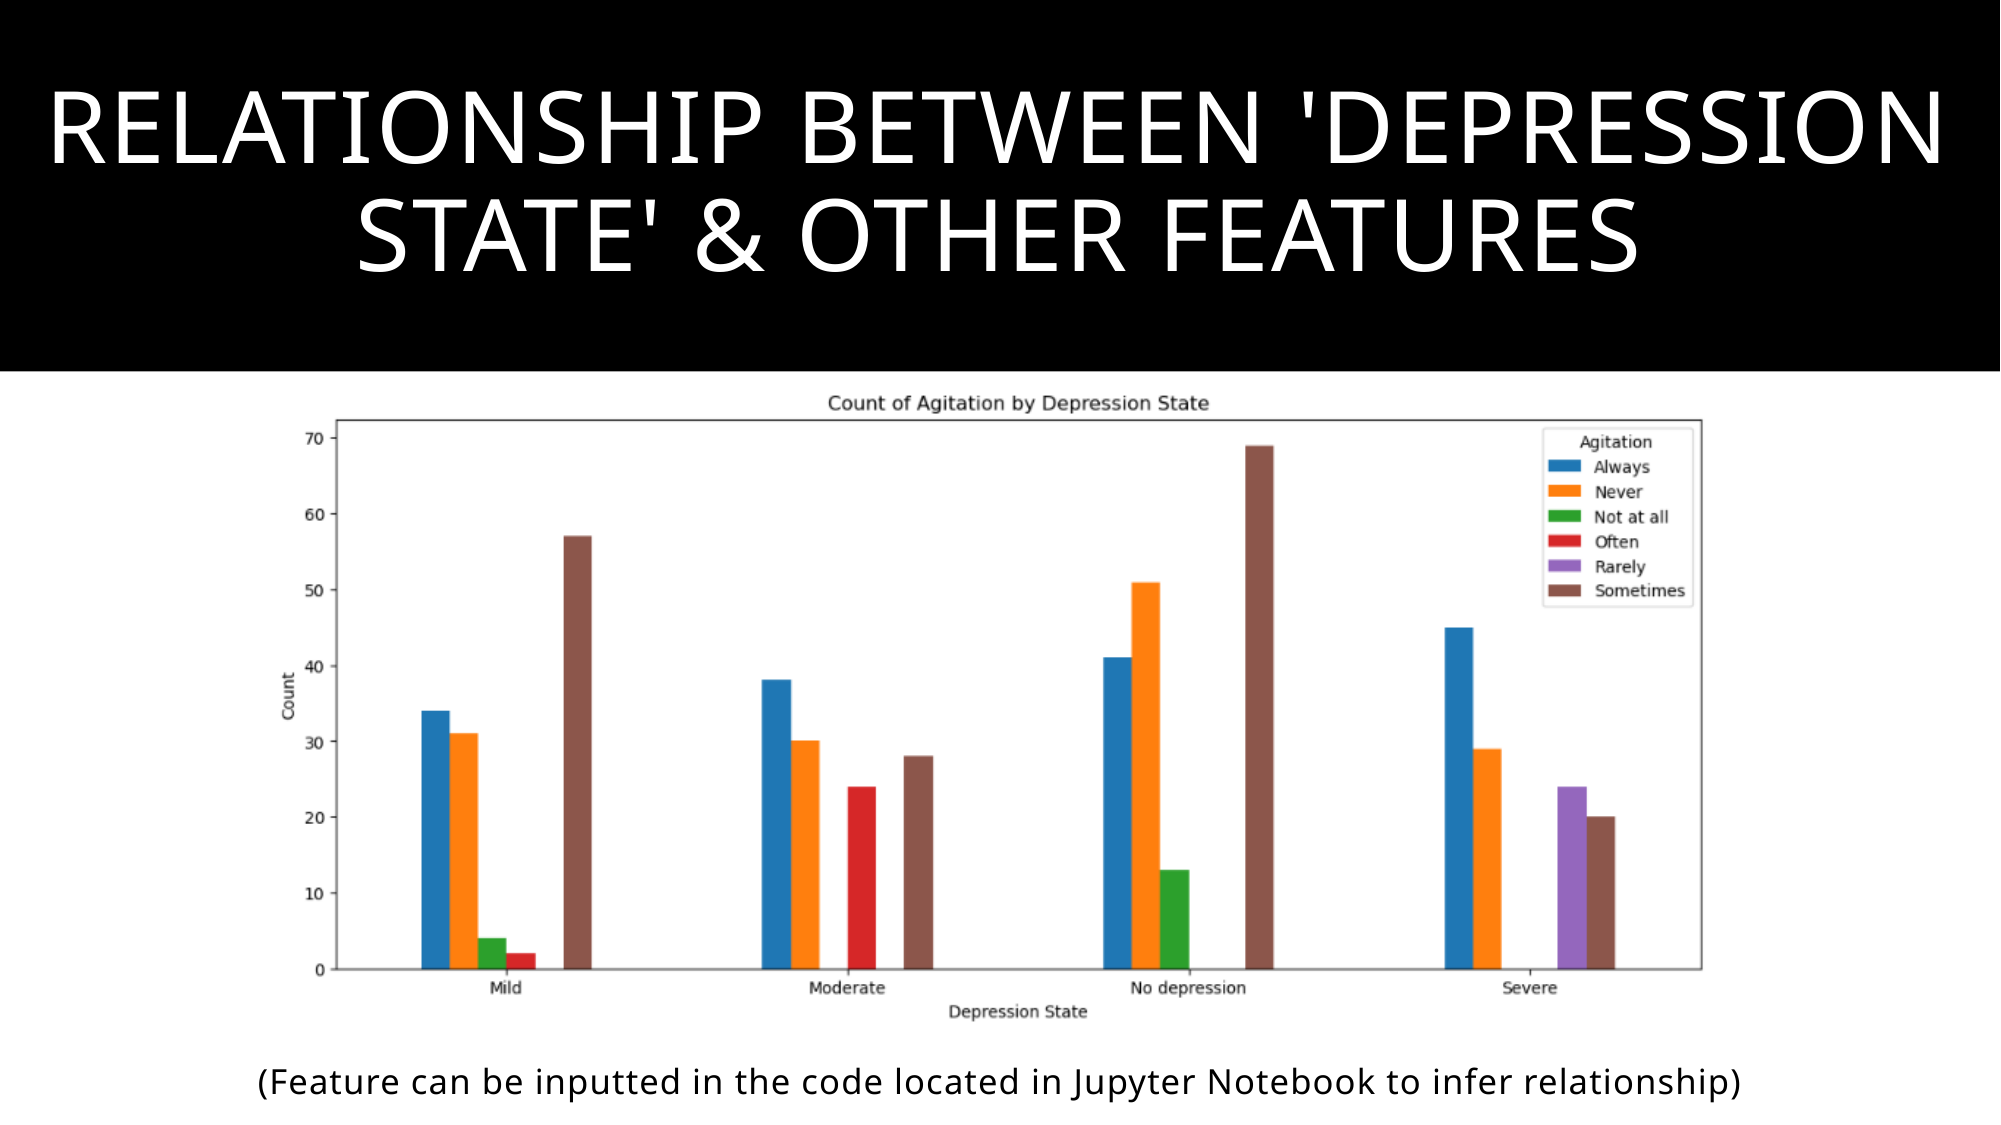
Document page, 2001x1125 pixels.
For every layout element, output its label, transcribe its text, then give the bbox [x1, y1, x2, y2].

title RELATIONSHIP BETWEEN 'dEPRESSION STATE' & OTHER FEATURES [0, 0, 2000, 372]
list (Feature can be inputted in the code located in Jupyter Notebook to infer relationship) [238, 1036, 1762, 1125]
picture [262, 387, 1738, 1038]
